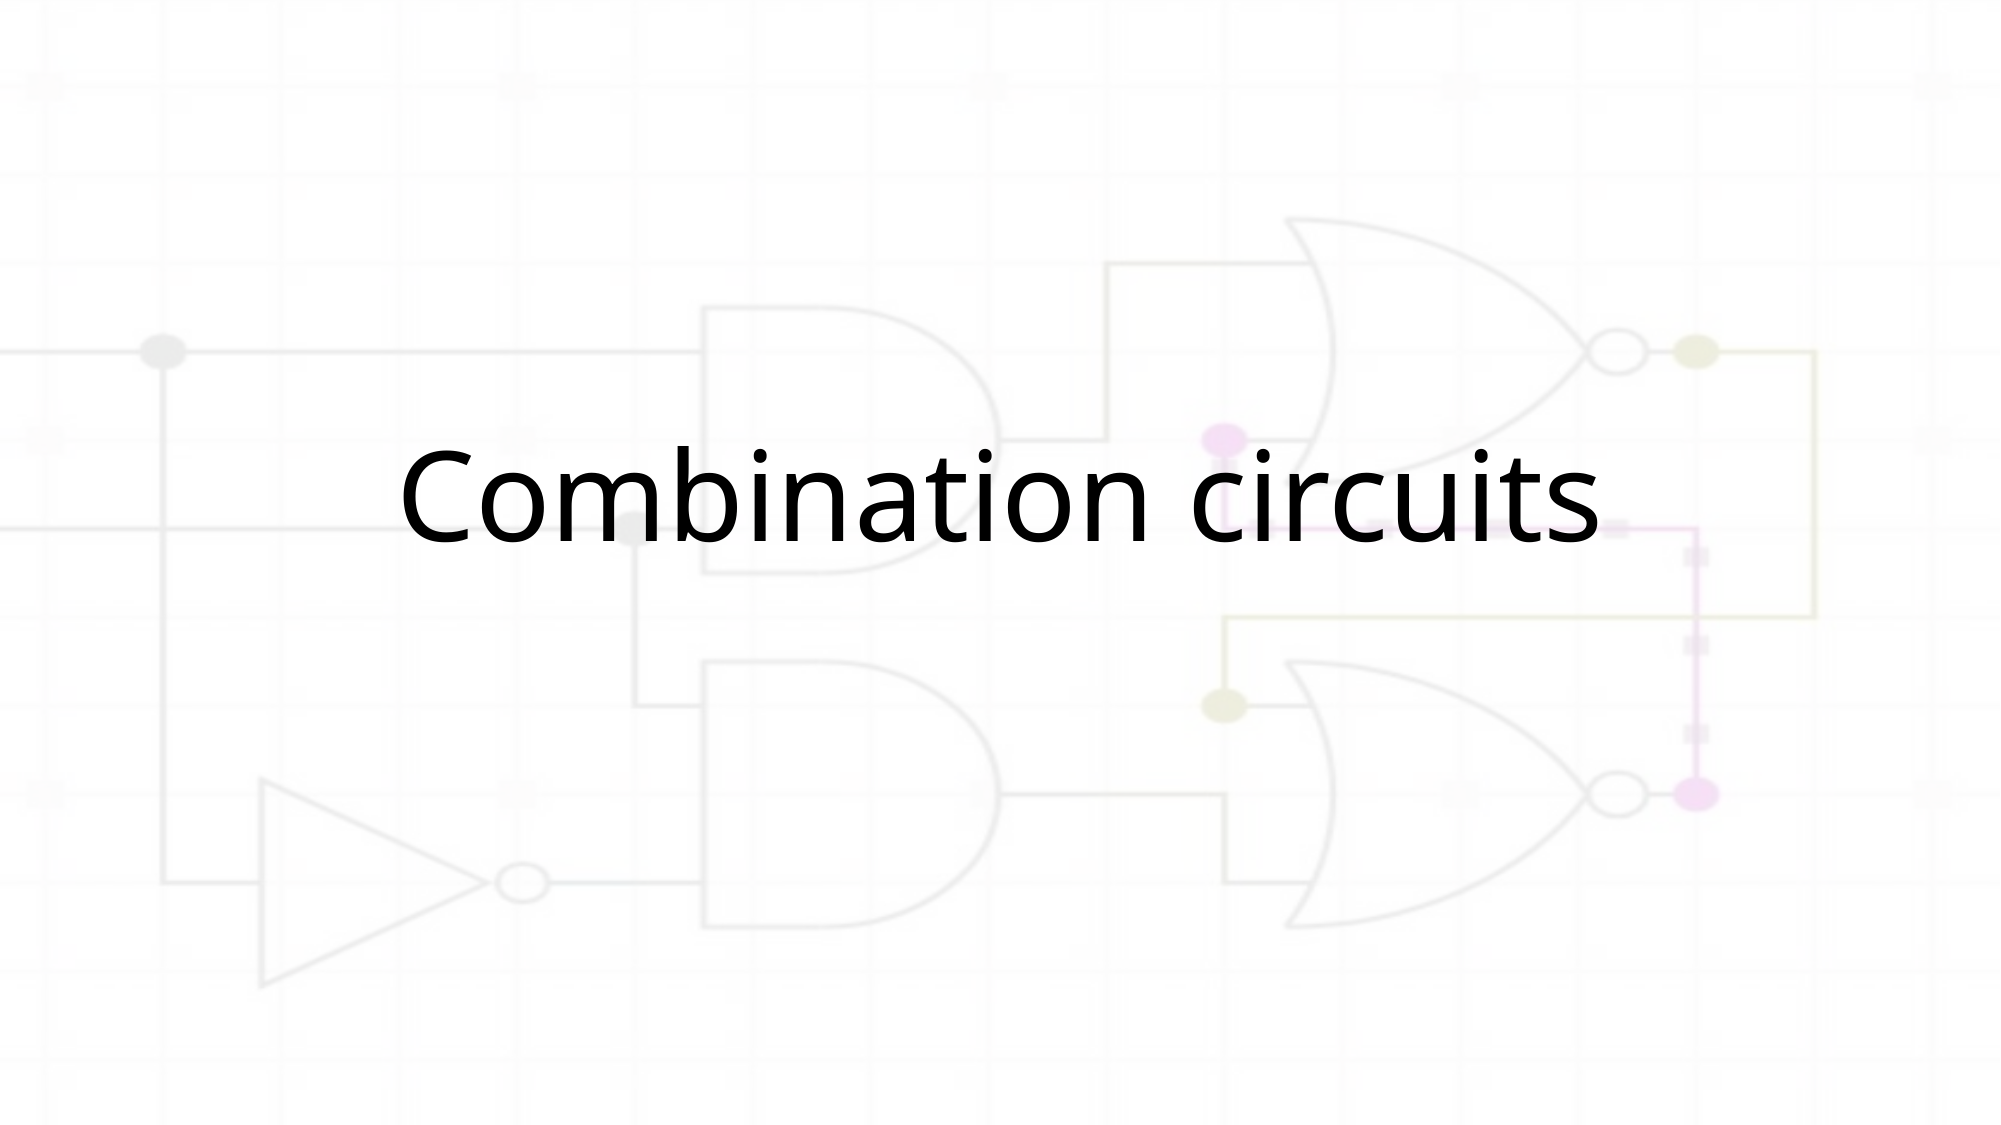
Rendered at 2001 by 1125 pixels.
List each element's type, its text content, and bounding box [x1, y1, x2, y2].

title Combination circuits [249, 184, 1750, 576]
